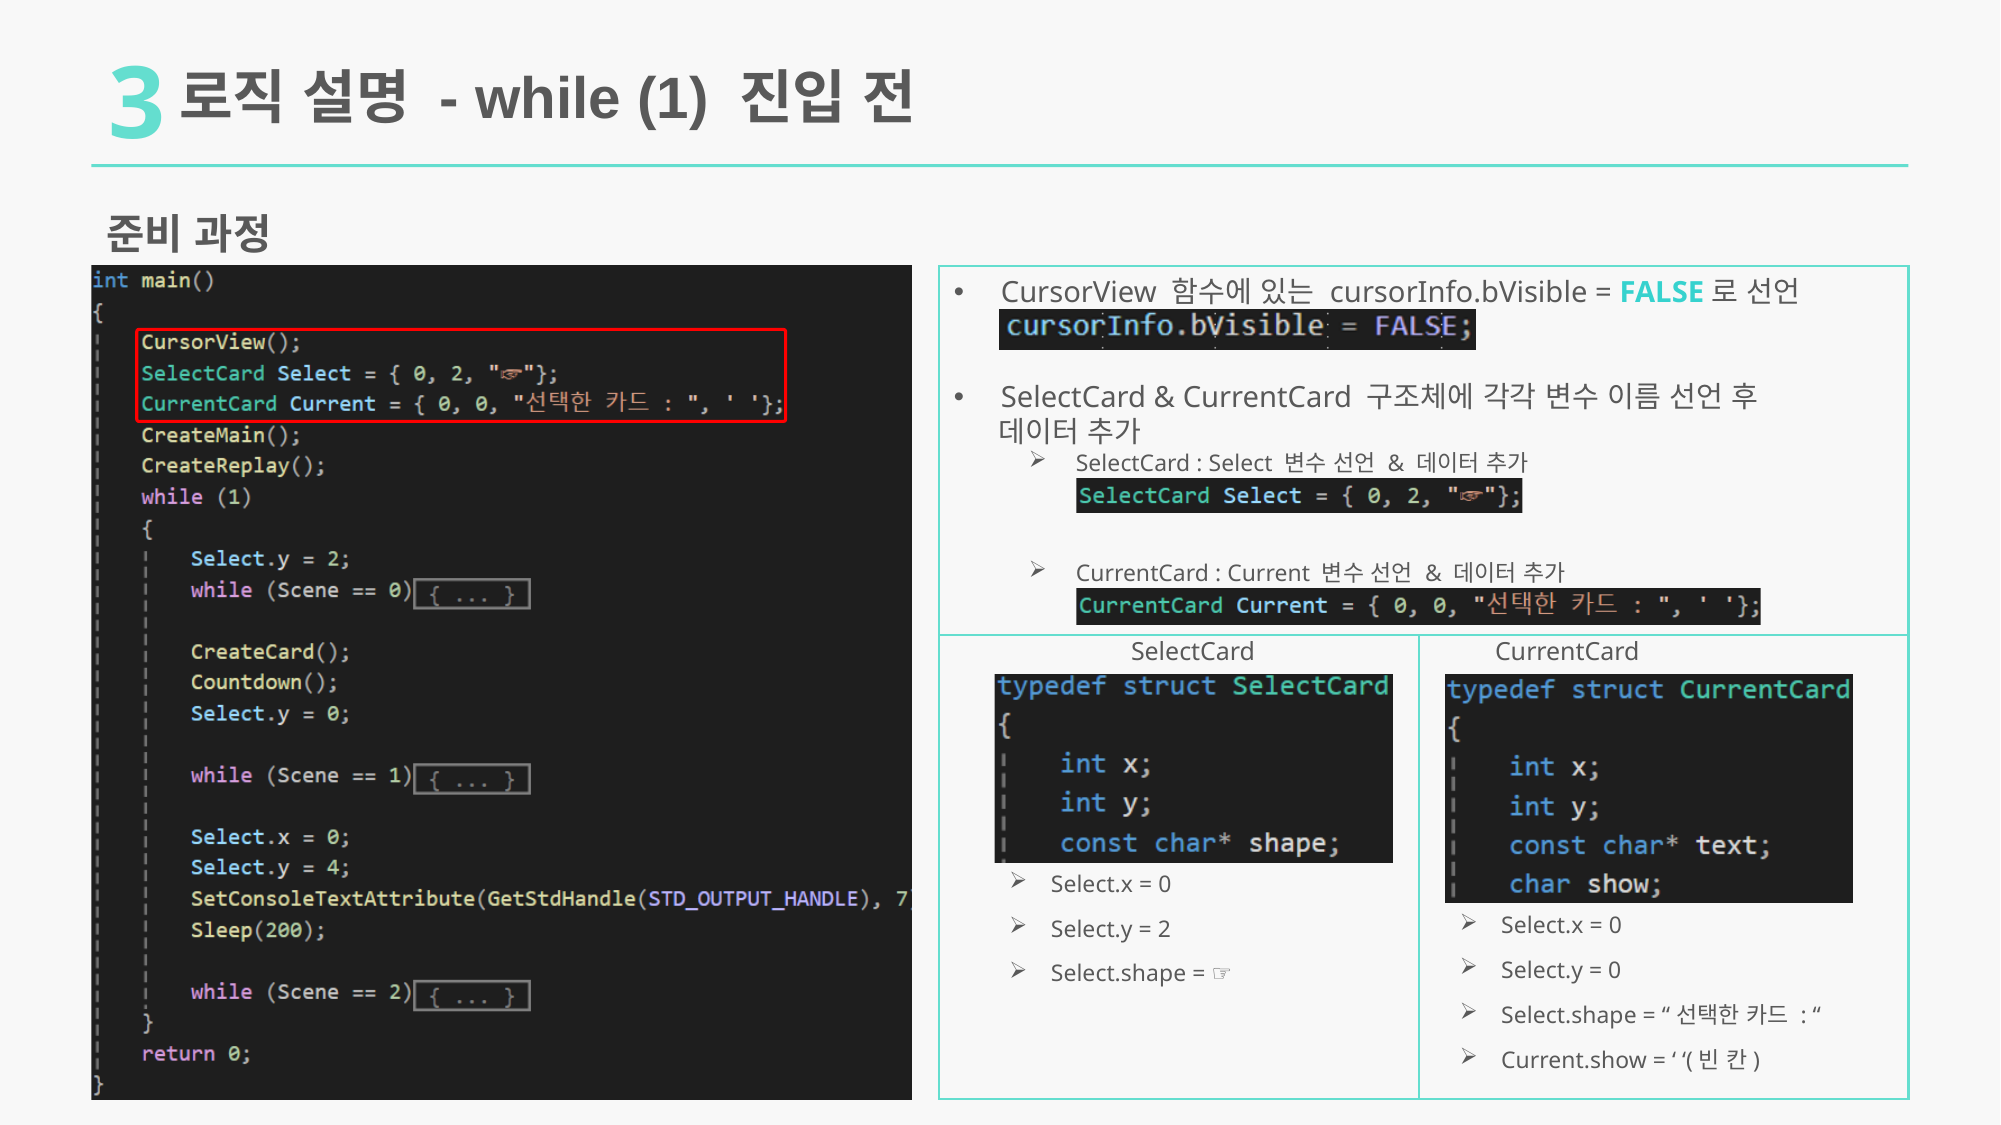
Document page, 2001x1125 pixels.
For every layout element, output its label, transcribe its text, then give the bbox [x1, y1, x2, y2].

picture [1445, 674, 1853, 903]
picture [1076, 588, 1761, 625]
text_box CursorView 함수에 있는 cursorInfo.bVisible = FALSE로 선언 SelectCard & CurrentCard 구조체에 각각 변수 이름 선언 후 데이터 추가 SelectCard : Select 변수 선언 & 데이터 추가 CurrentCard : Current 변수 선언 & 데이터 추가 SelectCard CurrentCard [938, 265, 1910, 1100]
text_box Select.x = 0 Select.y = 0 Select.shape = “선택한 카드 : “ Current.show = ‘ ‘(빈 칸) [1444, 902, 1854, 1082]
text_box Select.x = 0 Select.y = 2 Select.shape = ☞ [994, 862, 1394, 994]
picture [1076, 478, 1523, 513]
text_box 준비 과정 [91, 200, 316, 265]
picture [994, 674, 1393, 863]
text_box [91, 30, 1175, 167]
picture [91, 265, 912, 1100]
picture [999, 309, 1476, 350]
text_box [90, 163, 1909, 168]
